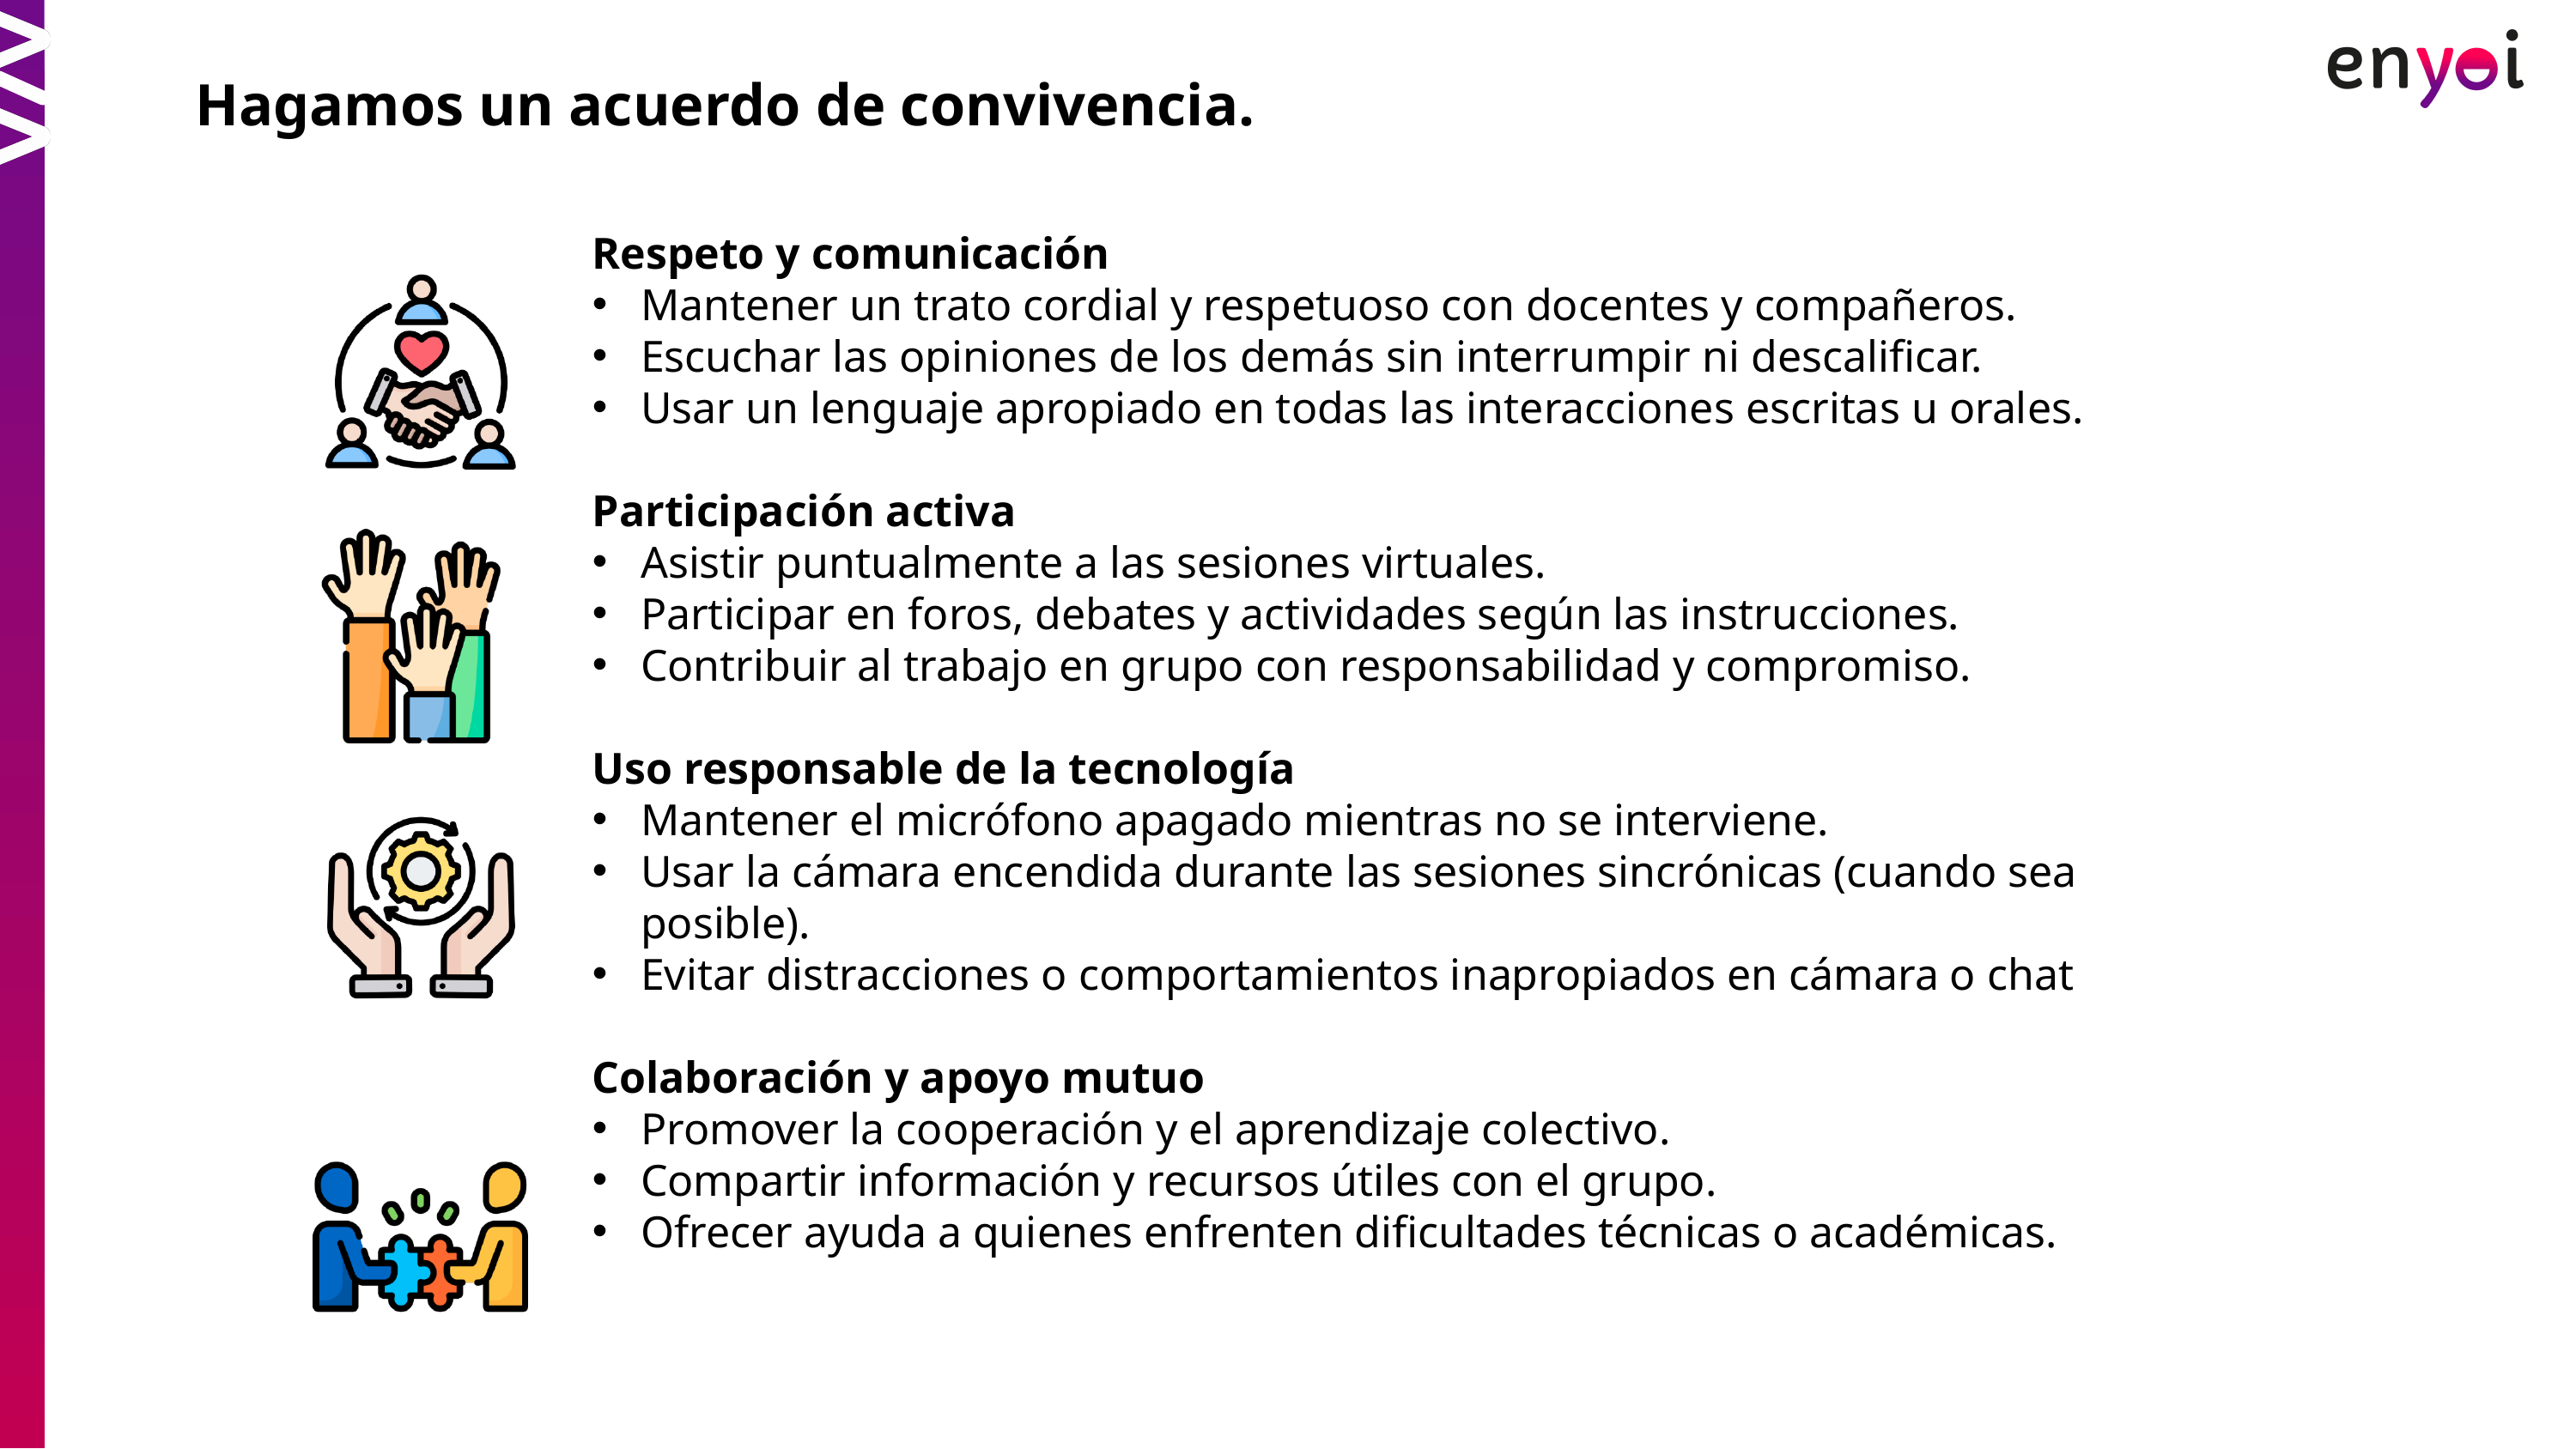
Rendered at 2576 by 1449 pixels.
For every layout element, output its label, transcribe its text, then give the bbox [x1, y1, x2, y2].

picture [313, 1129, 528, 1345]
text_box Respeto y comunicación Mantener un trato cordial y respetuoso con docentes y compañeros. Escuchar las opiniones de los demás sin interrumpir ni descalificar. Usar un lenguaje apropiado en todas las interacciones escritas u orales. Participación activa Asistir puntualmente a las sesiones virtuales. Participar en foros, debates y actividades según las instrucciones. Contribuir al trabajo en grupo con responsabilidad y compromiso. Uso responsable de la tecnología Mantener el micrófono apagado mientras no se interviene. Usar la cámara encendida durante las sesiones sincrónicas (cuando sea posible). Evitar distracciones o comportamientos inapropiados en cámara o chat Colaboración y apoyo mutuo Promover la cooperación y el aprendizaje colectivo. Compartir información y recursos útiles con el grupo. Ofrecer ayuda a quienes enfrenten dificultades técnicas o académicas. [579, 220, 2143, 1366]
text_box Hagamos un acuerdo de convivencia. [182, 62, 1477, 143]
picture [319, 270, 521, 472]
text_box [0, 0, 53, 1449]
picture [303, 528, 519, 744]
picture [323, 810, 518, 1004]
text_box [2328, 29, 2524, 108]
